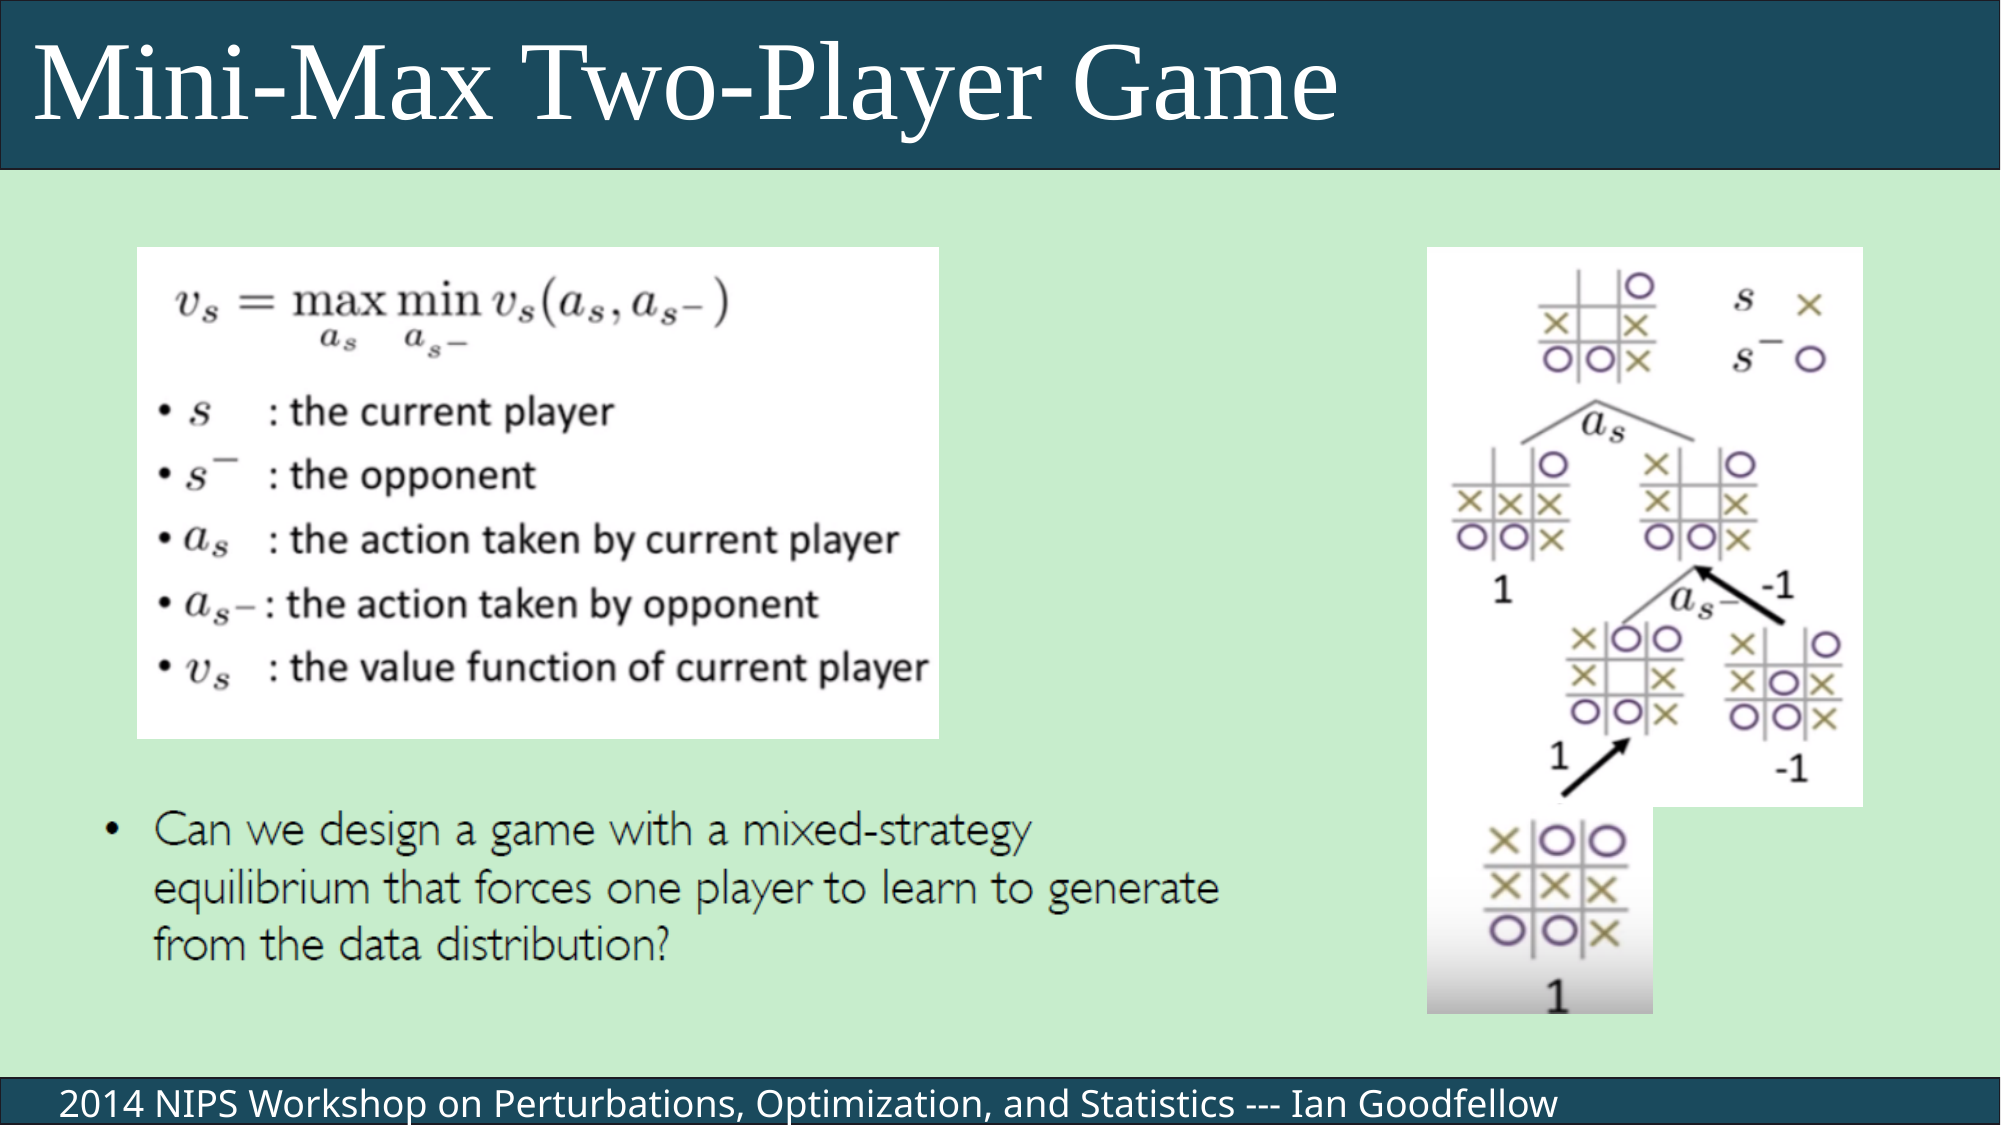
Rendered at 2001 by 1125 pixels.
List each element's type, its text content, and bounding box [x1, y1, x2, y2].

text_box Mini-Max Two-Player Game [17, 0, 1736, 150]
picture [137, 247, 939, 739]
picture [103, 806, 1241, 981]
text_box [1427, 247, 1863, 1015]
